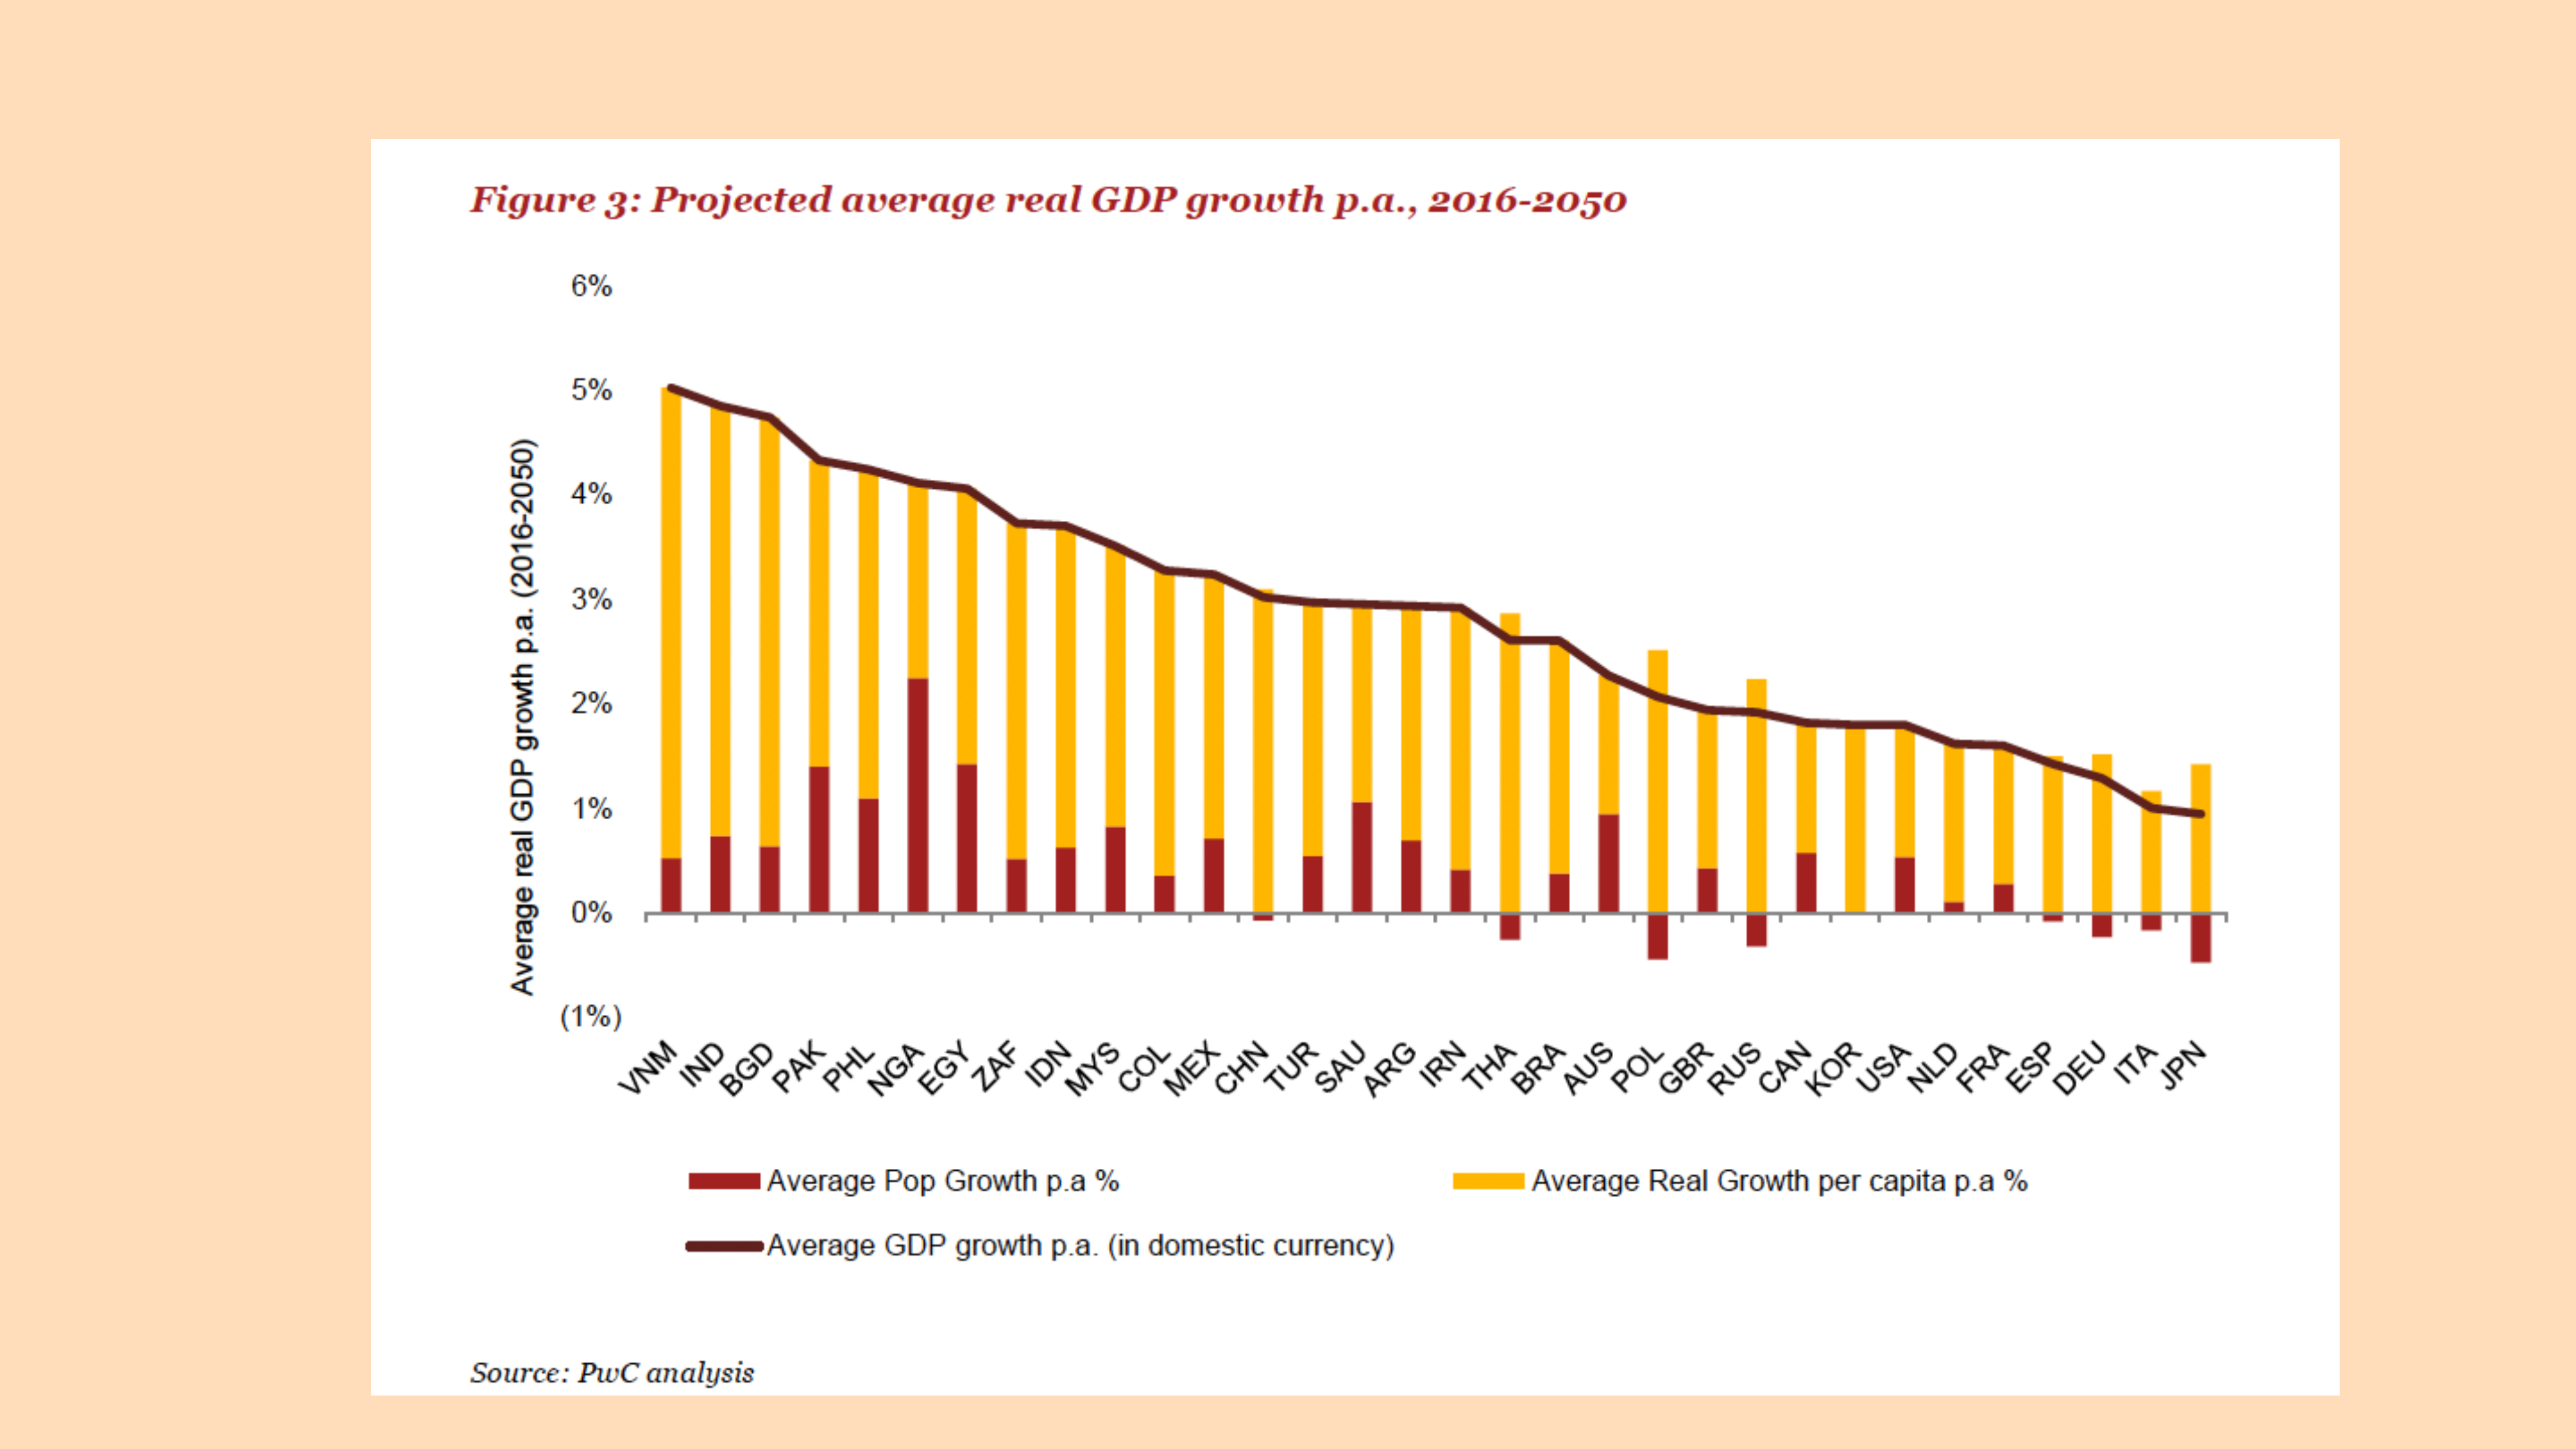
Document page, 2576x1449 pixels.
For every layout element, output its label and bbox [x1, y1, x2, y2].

picture [371, 139, 2340, 1396]
